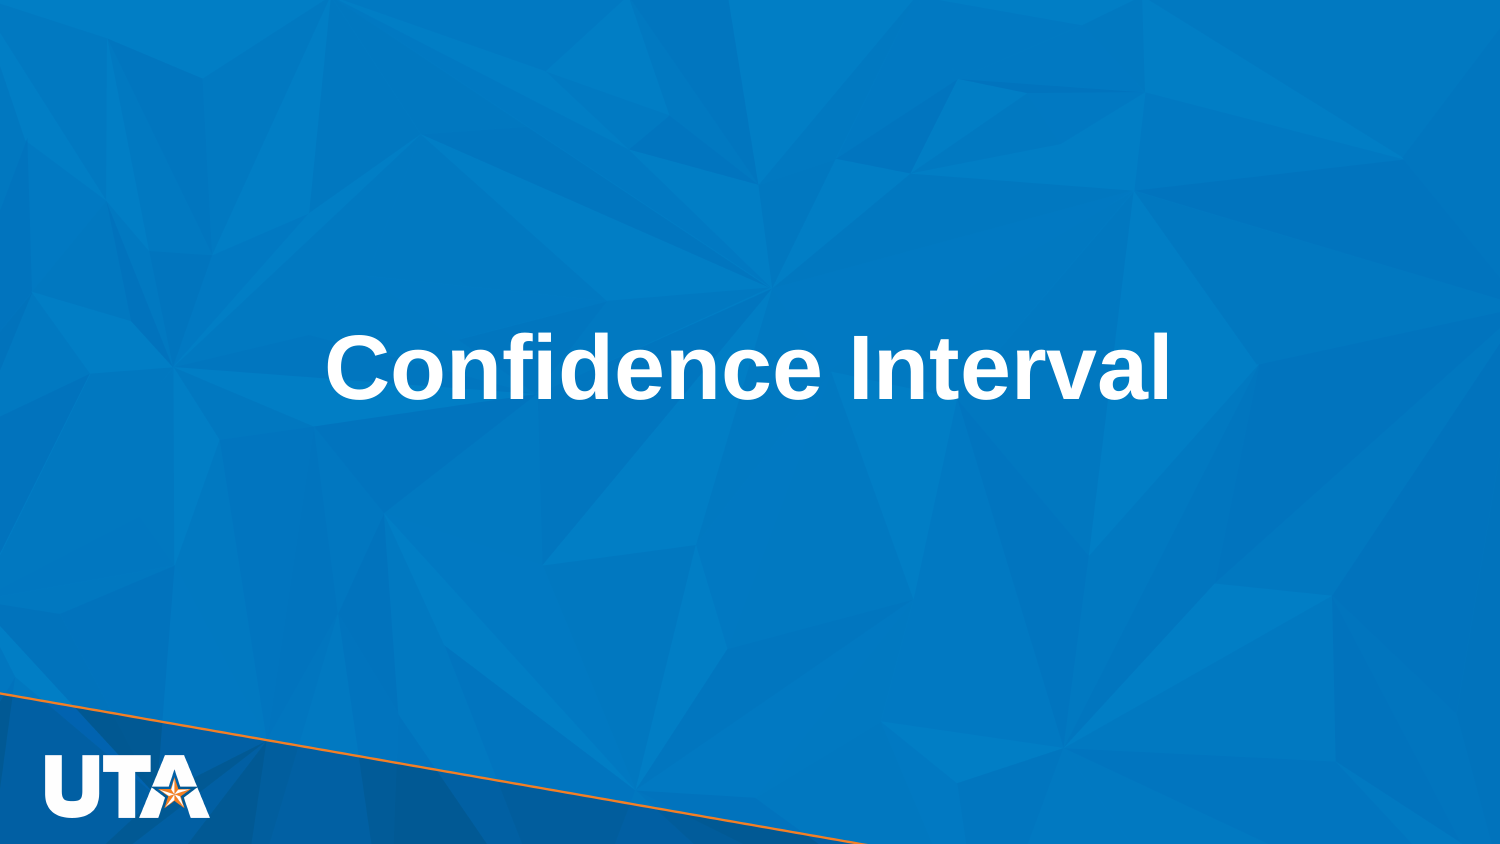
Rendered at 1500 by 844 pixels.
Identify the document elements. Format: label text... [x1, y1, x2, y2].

picture [0, 0, 1500, 844]
title Confidence Interval [75, 292, 1425, 434]
